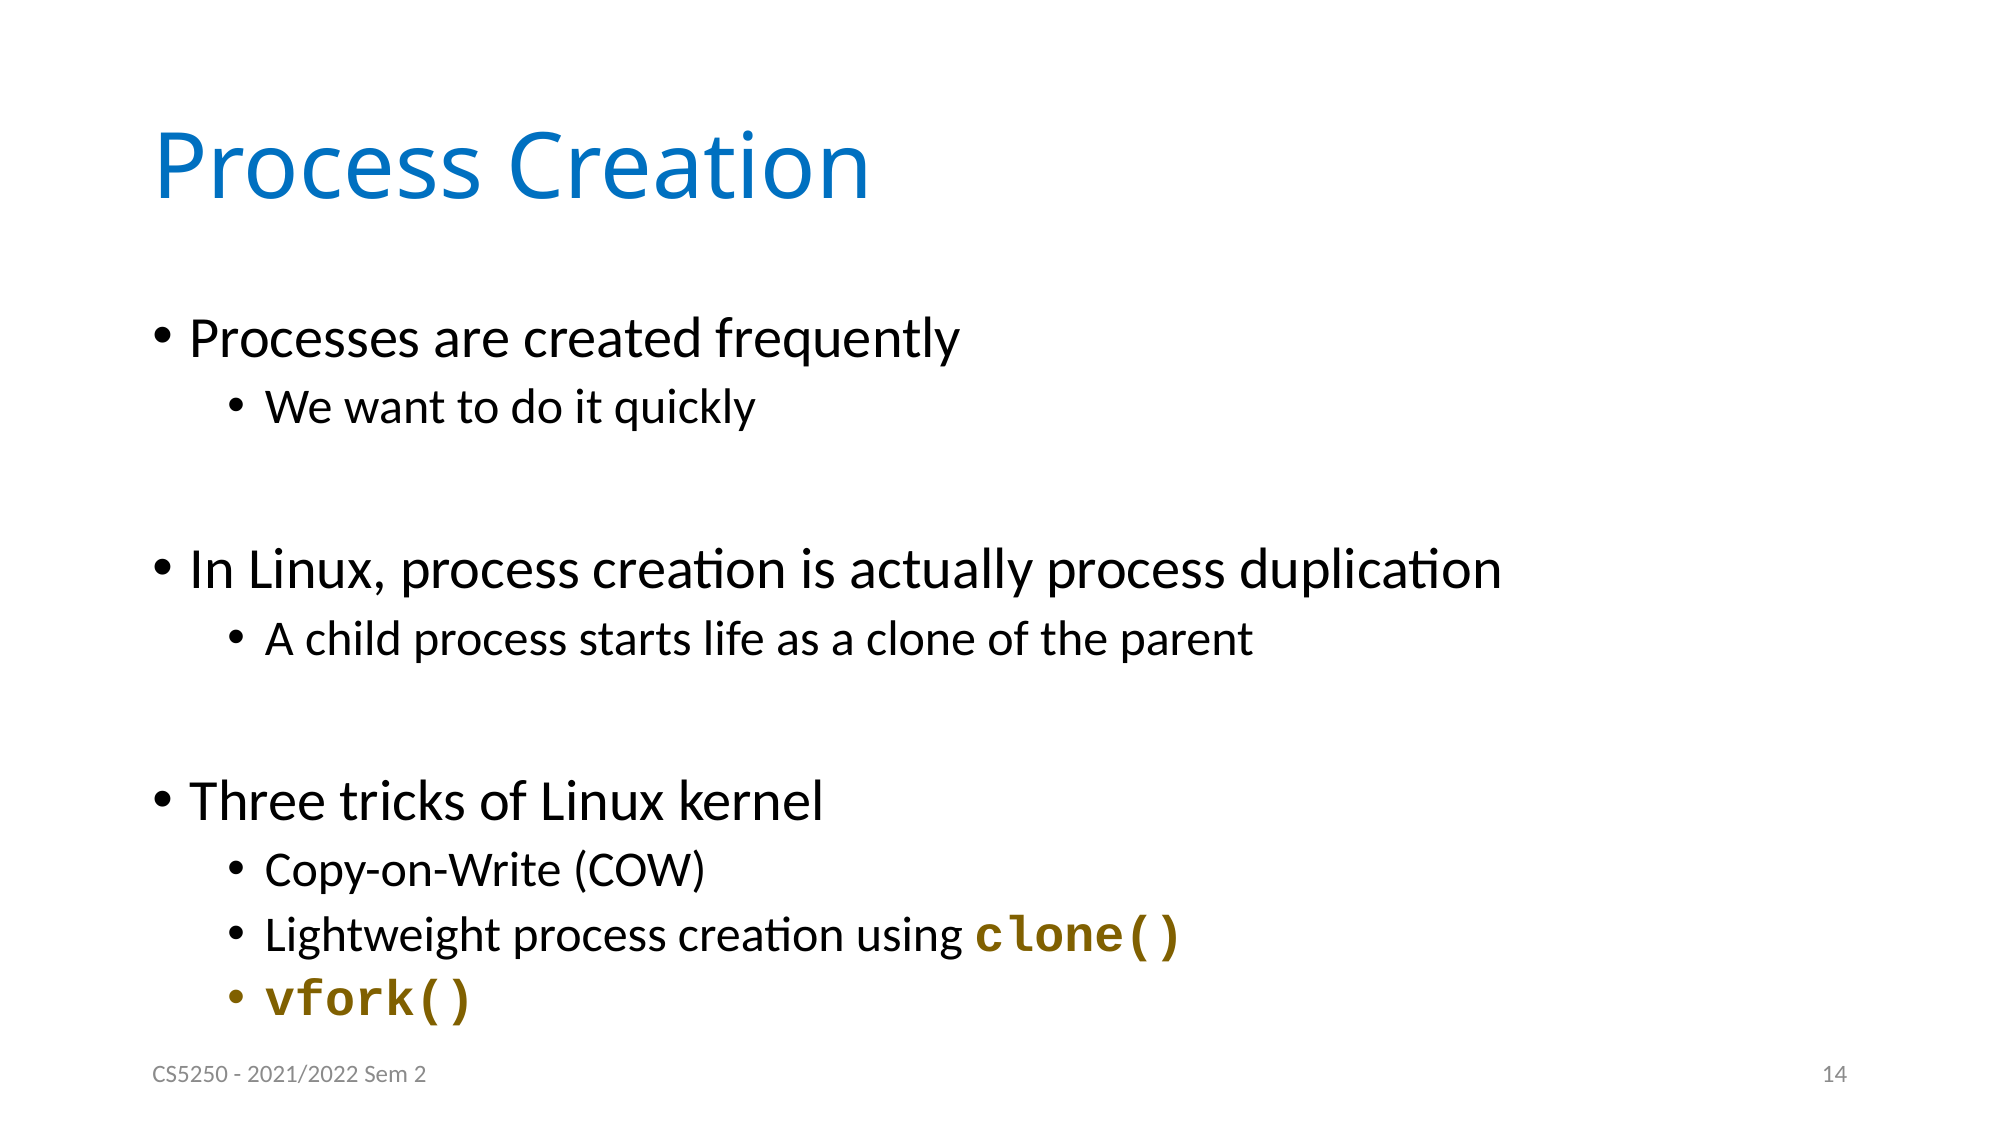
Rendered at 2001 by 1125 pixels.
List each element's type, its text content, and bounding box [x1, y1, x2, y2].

list Processes are created frequently We want to do it quickly In Linux, process creation is actually process duplication A child process starts life as a clone of the parent Three tricks of Linux kernel Copy-on-Write (COW) Lightweight process creation using clone() vfork() [137, 299, 1863, 1014]
title Process Creation [137, 59, 1863, 278]
slide_number 14 [1412, 1042, 1863, 1103]
slide_number CS5250 - 2021/2022 Sem 2 [137, 1042, 588, 1103]
